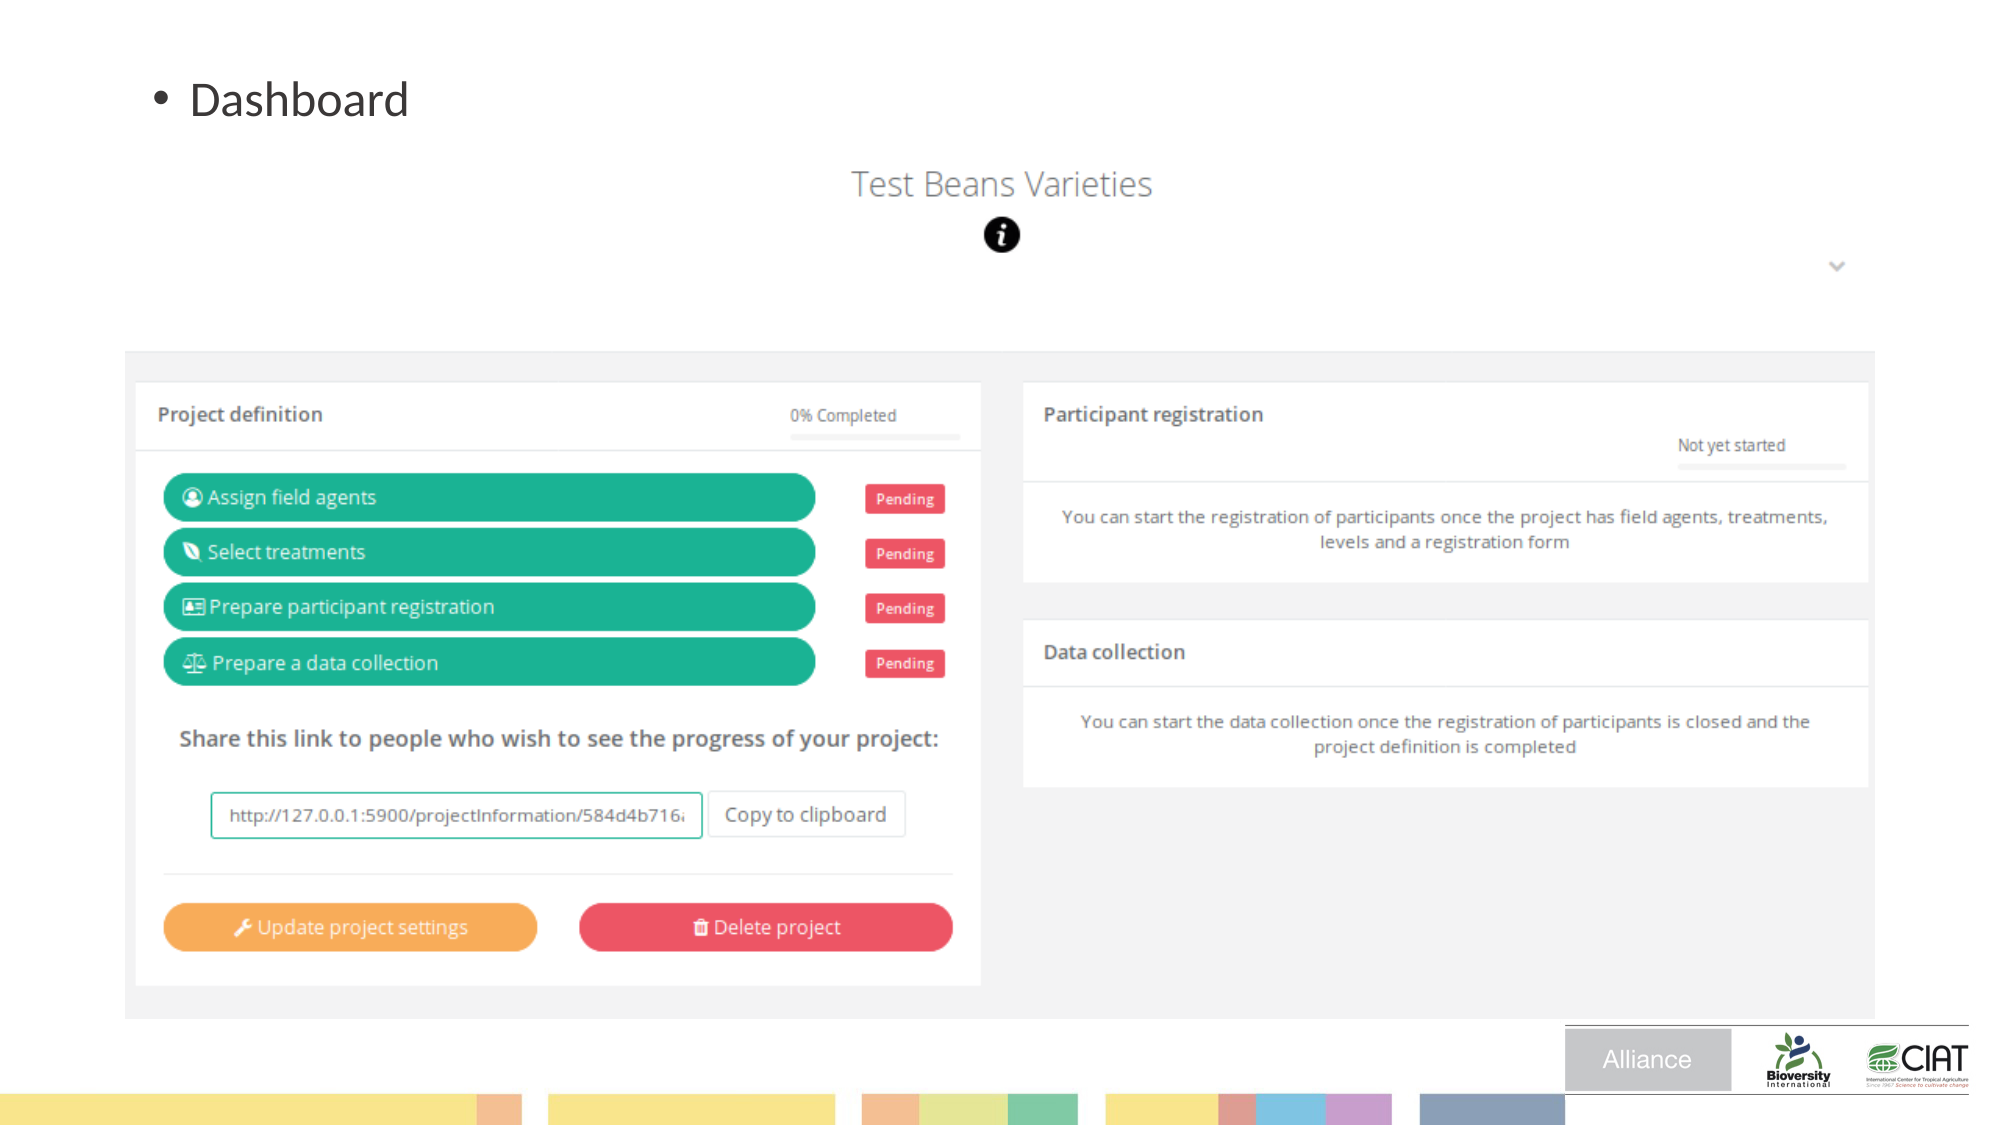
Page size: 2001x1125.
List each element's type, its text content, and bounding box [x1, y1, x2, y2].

text_box Dashboard [137, 66, 1863, 140]
picture [0, 0, 2000, 1125]
